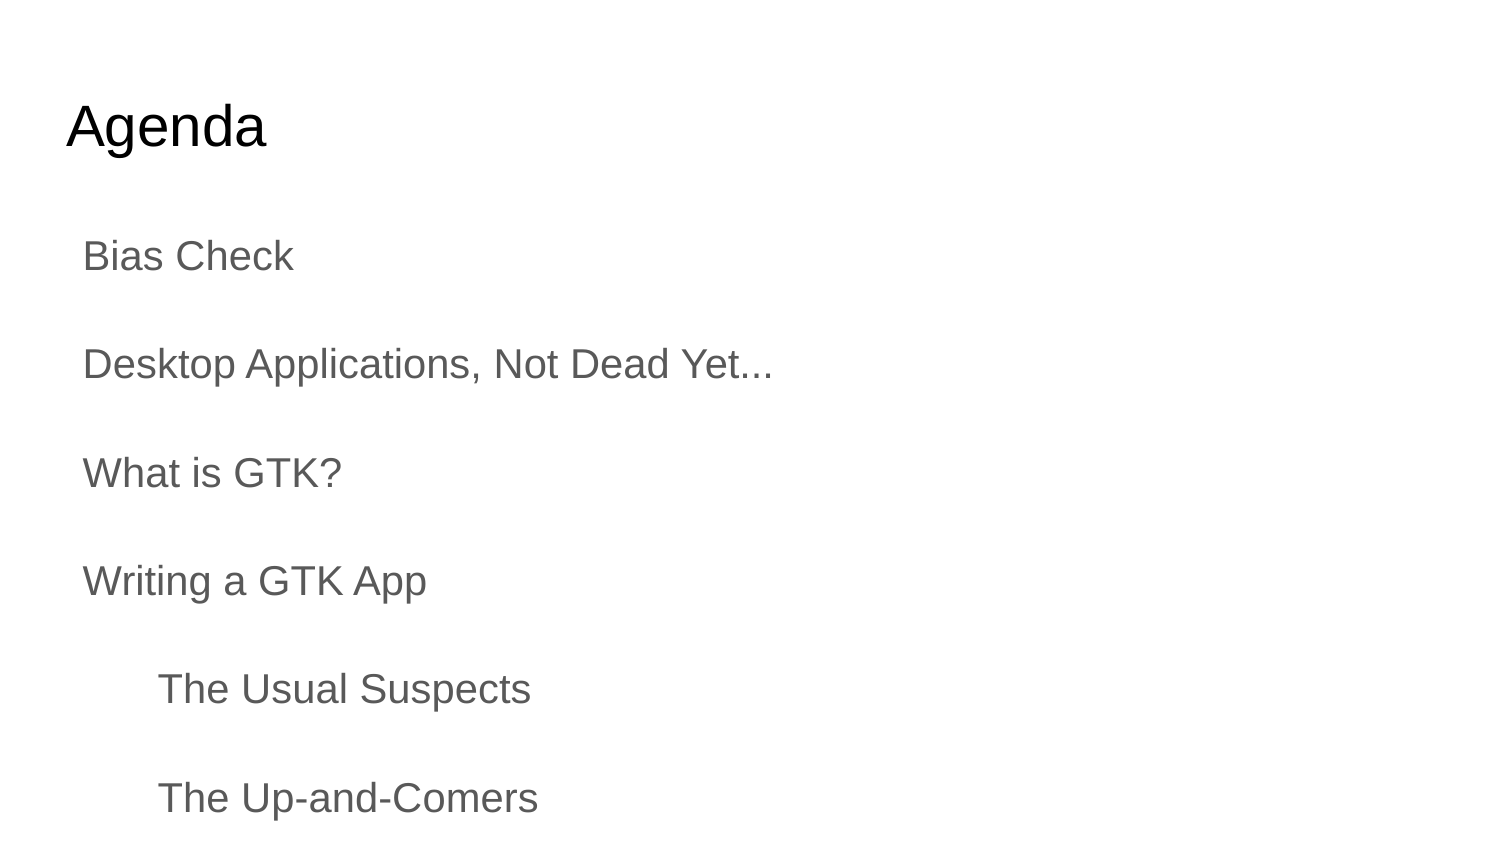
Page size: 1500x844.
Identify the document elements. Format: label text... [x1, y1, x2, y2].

list Bias Check Desktop Applications, Not Dead Yet... What is GTK? Writing a GTK App The Usual Suspects The Up-and-Comers D and GTK: The Perfect Match Experience Report: Tilix [51, 189, 1449, 750]
title Agenda [51, 72, 1449, 167]
